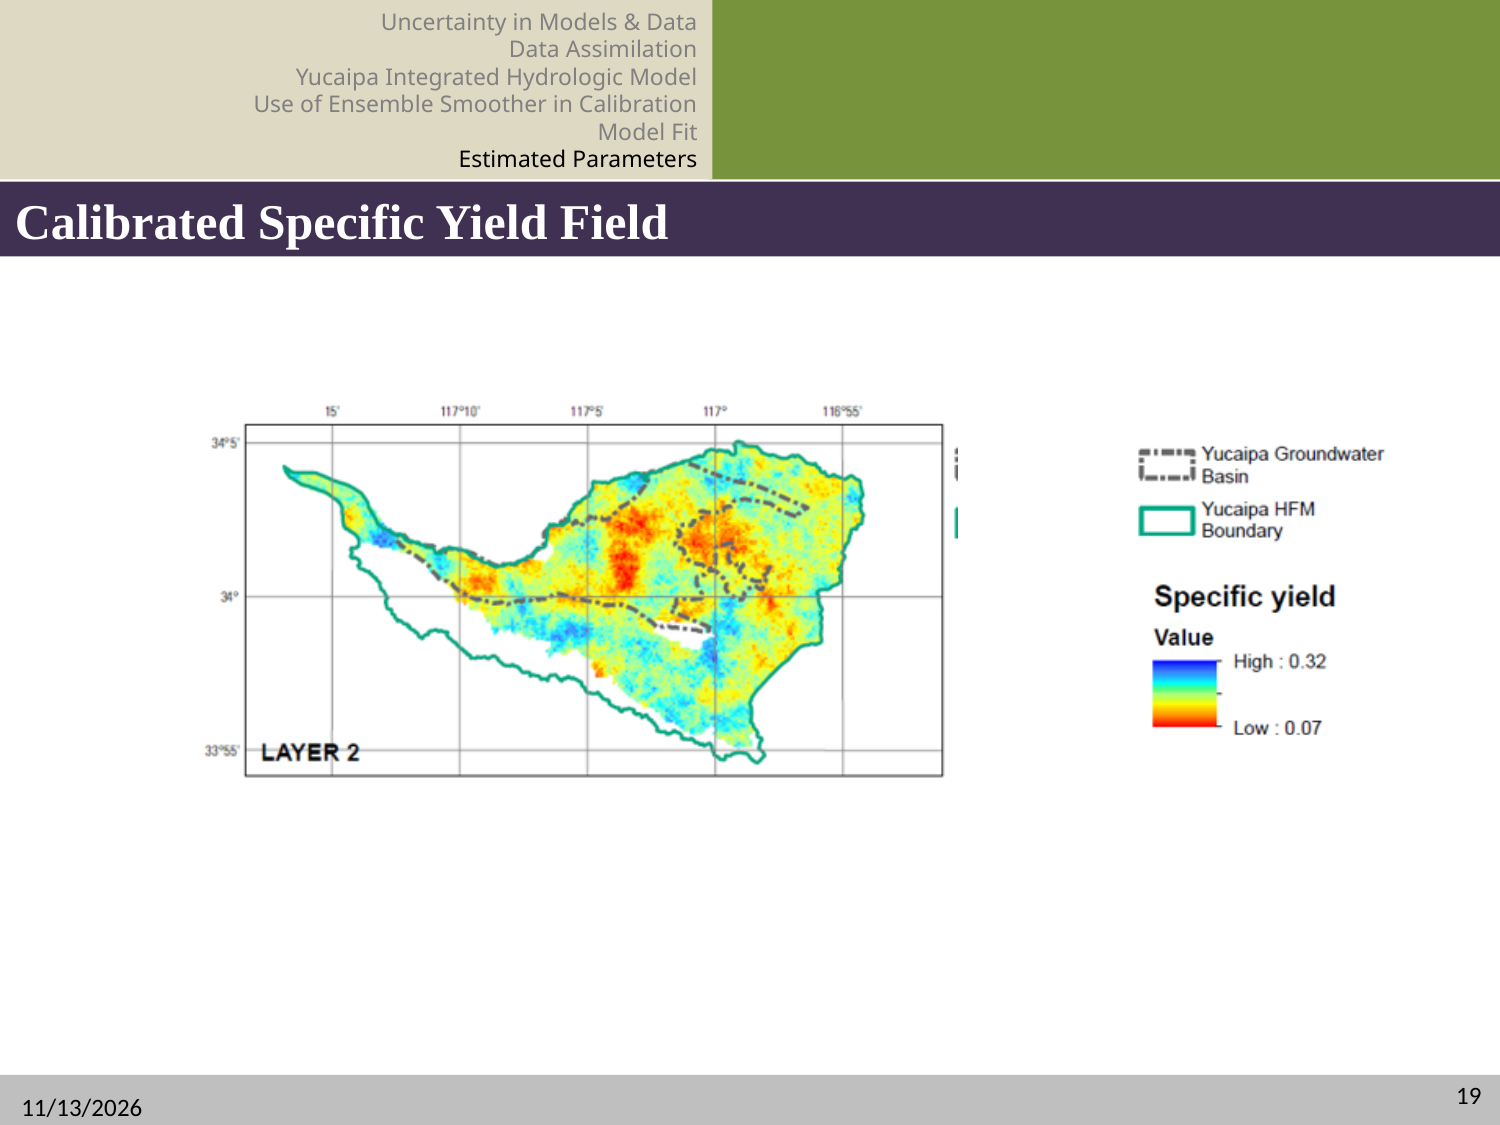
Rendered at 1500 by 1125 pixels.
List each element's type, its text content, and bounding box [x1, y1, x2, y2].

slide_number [6, 1087, 357, 1125]
text_box [713, 0, 1500, 180]
picture [1137, 425, 1387, 747]
text_box [0, 1073, 1146, 1125]
text_box Calibrated Specific Yield Field [0, 181, 1500, 257]
slide_number 19 [1146, 1065, 1497, 1125]
text_box Uncertainty in Models & Data Data Assimilation Yucaipa Integrated Hydrologic Model Use of Ensemble Smoother in Calibration Model Fit Estimated Parameters [0, 0, 713, 180]
picture [187, 385, 958, 787]
